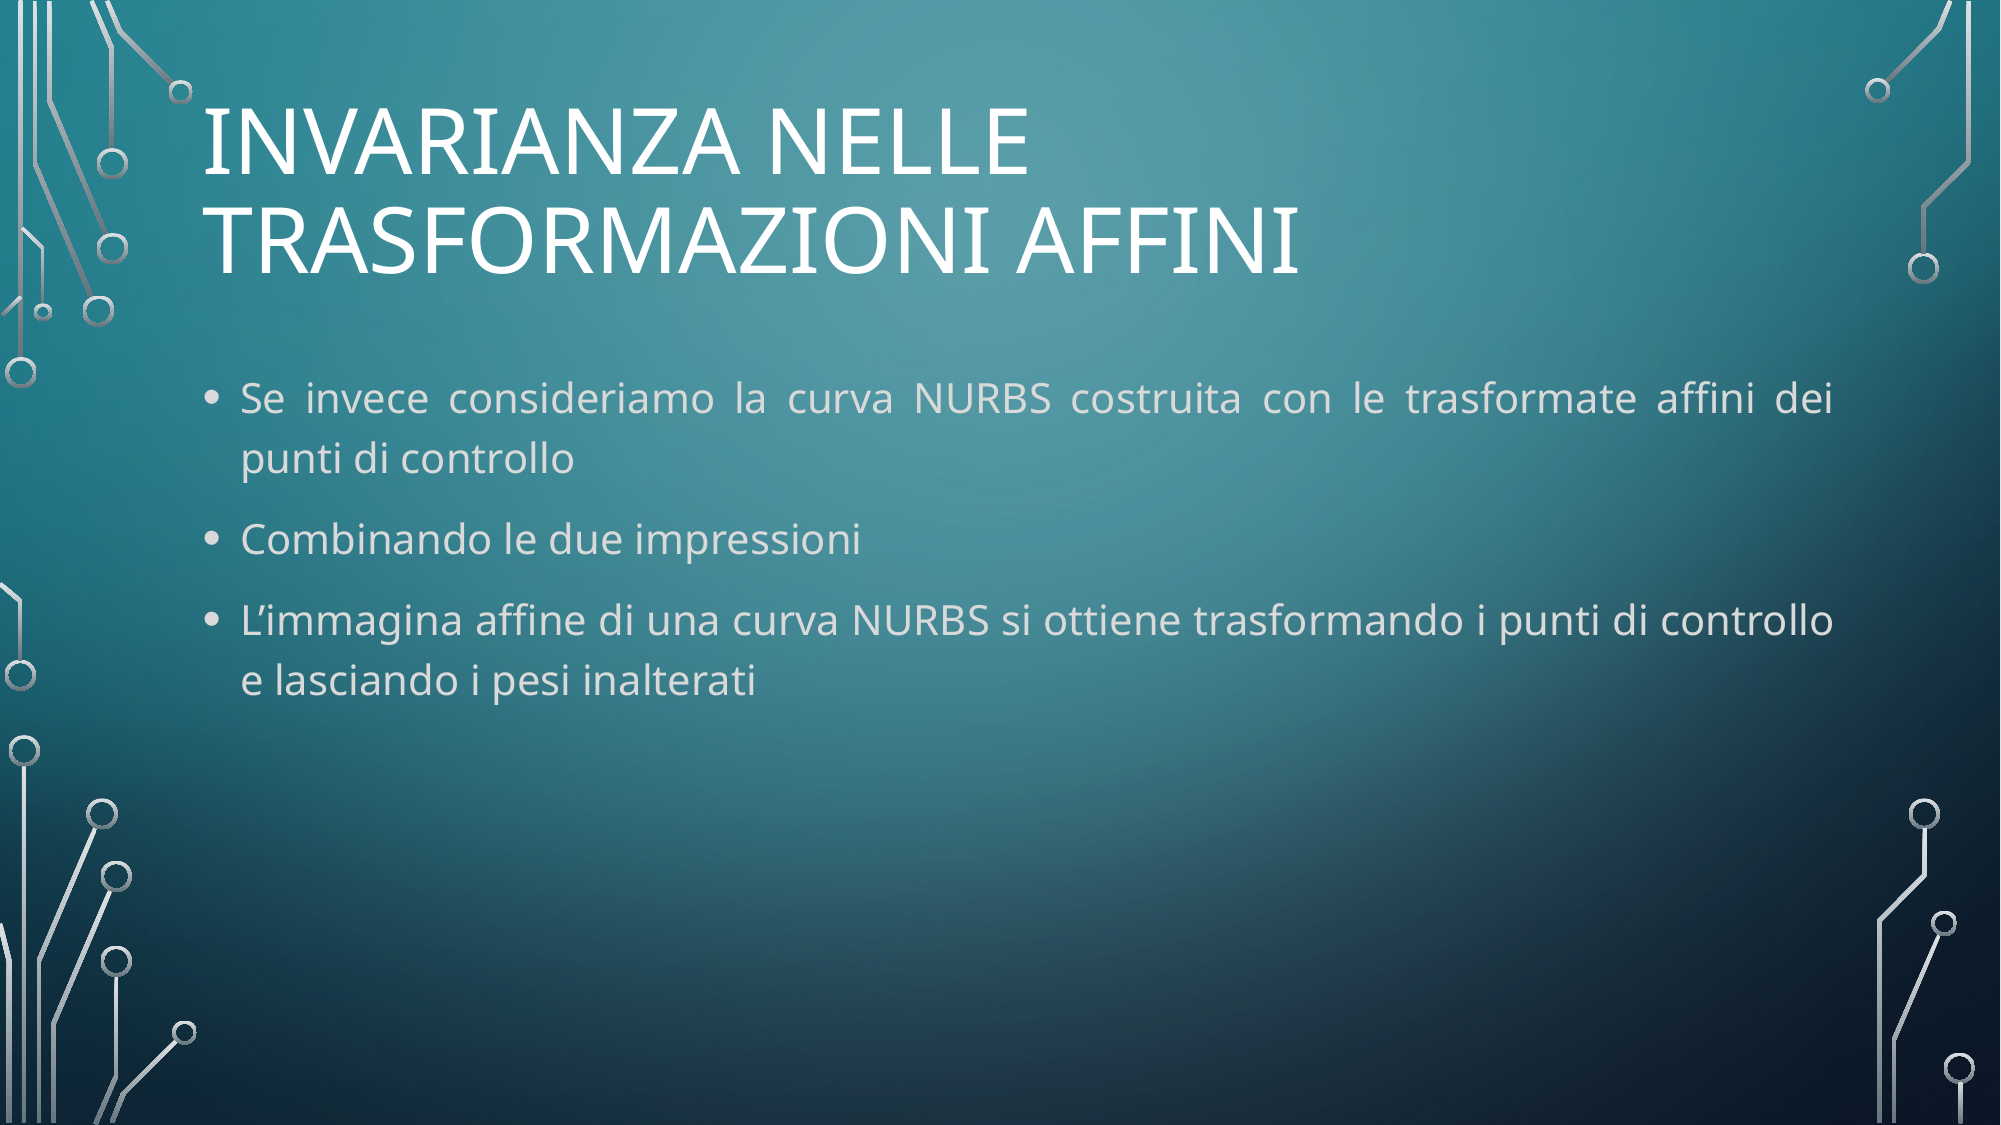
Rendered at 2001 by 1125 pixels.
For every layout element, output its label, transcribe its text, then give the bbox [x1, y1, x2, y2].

title Invarianza nelle trasformazioni affini [187, 73, 1813, 316]
